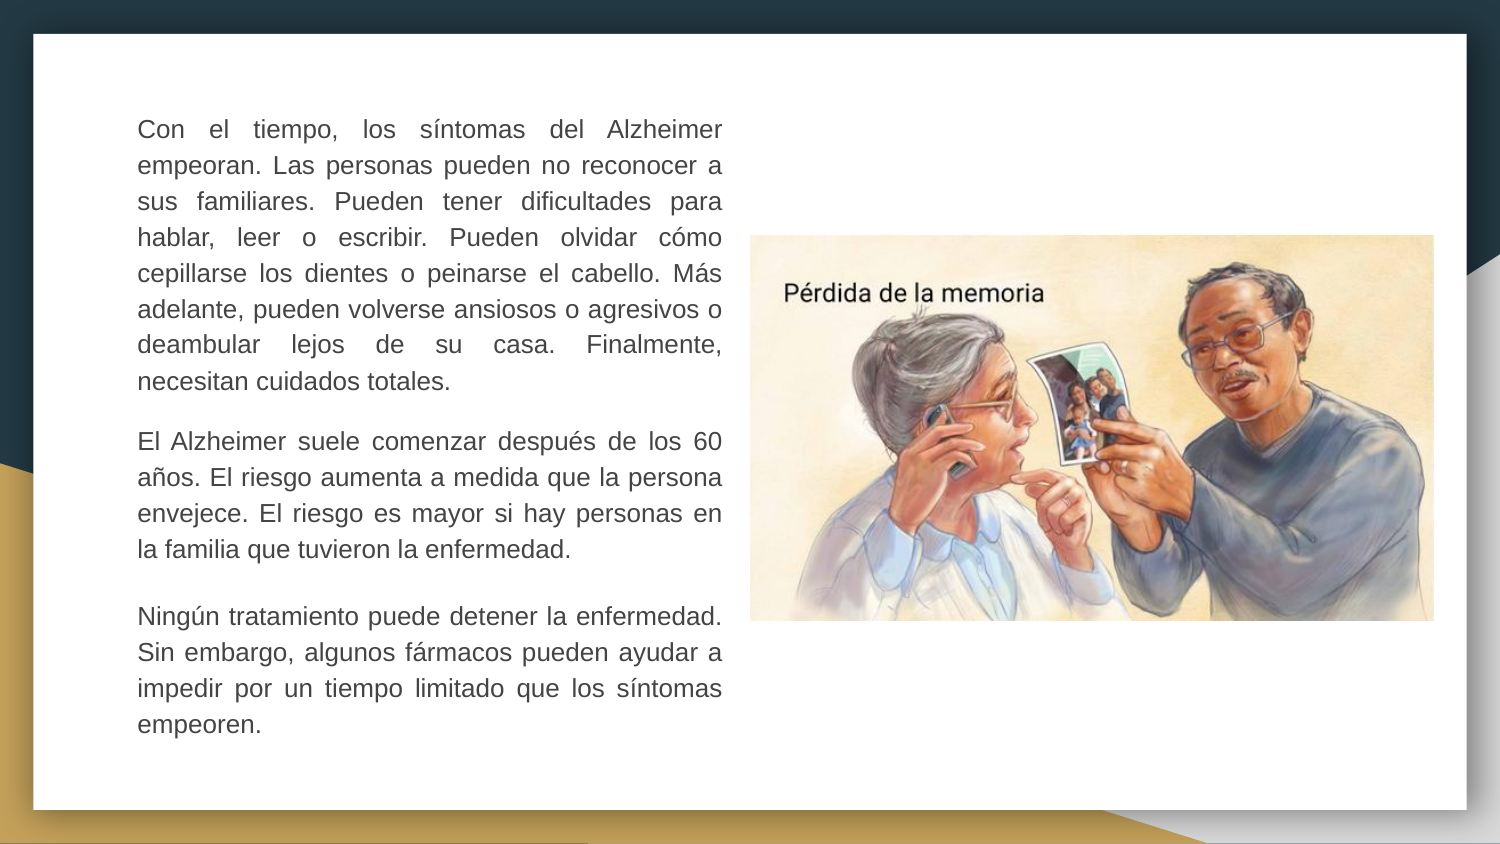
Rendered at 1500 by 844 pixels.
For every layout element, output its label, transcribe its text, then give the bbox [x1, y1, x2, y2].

picture [749, 235, 1435, 621]
list Con el tiempo, los síntomas del Alzheimer empeoran. Las personas pueden no reconocer a sus familiares. Pueden tener dificultades para hablar, leer o escribir. Pueden olvidar cómo cepillarse los dientes o peinarse el cabello. Más adelante, pueden volverse ansiosos o agresivos o deambular lejos de su casa. Finalmente, necesitan cuidados totales. El Alzheimer suele comenzar después de los 60 años. El riesgo aumenta a medida que la persona envejece. El riesgo es mayor si hay personas en la familia que tuvieron la enfermedad. Ningún tratamiento puede detener la enfermedad. Sin embargo, algunos fármacos pueden ayudar a impedir por un tiempo limitado que los síntomas empeoren. [122, 92, 739, 751]
